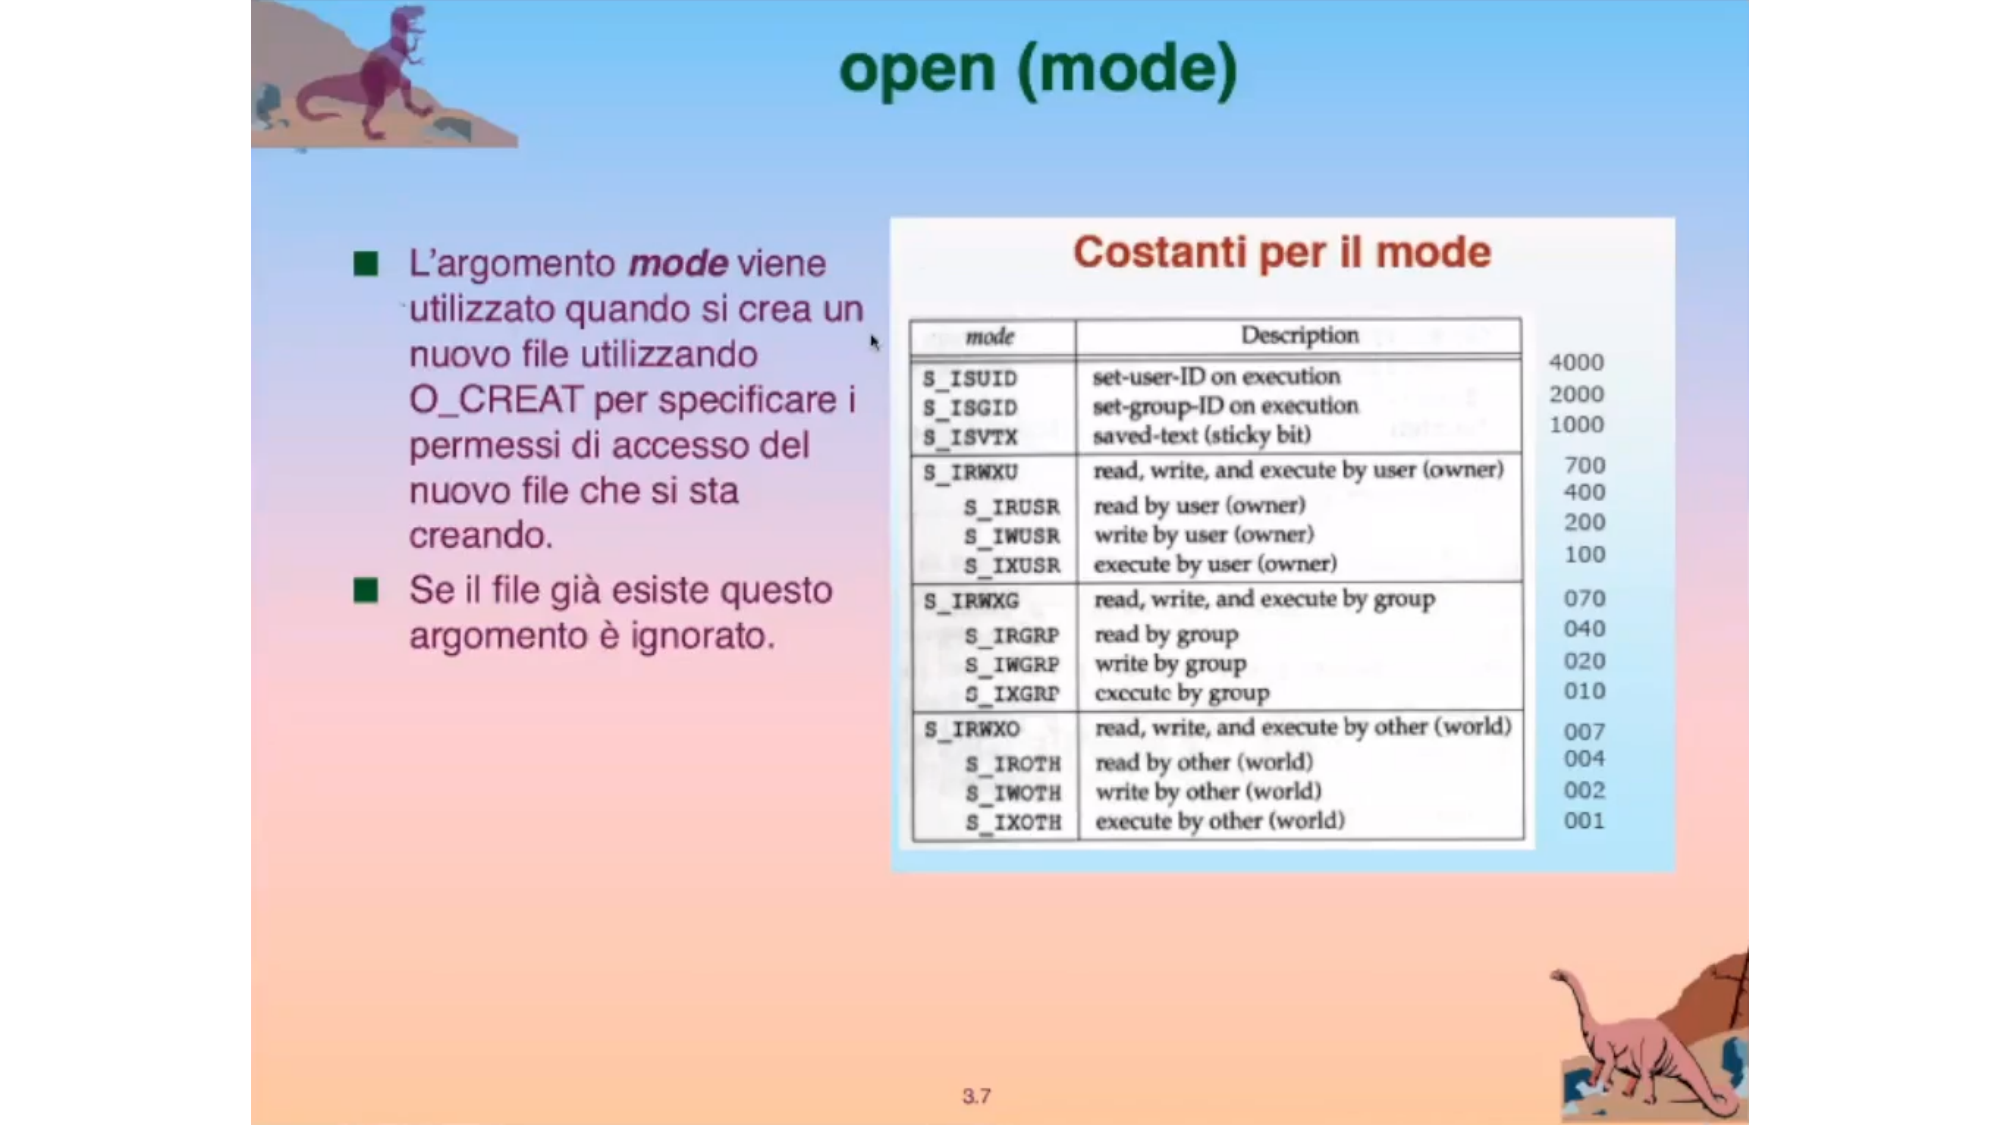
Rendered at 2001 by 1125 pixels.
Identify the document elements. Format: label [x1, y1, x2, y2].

picture [251, 0, 1749, 1125]
